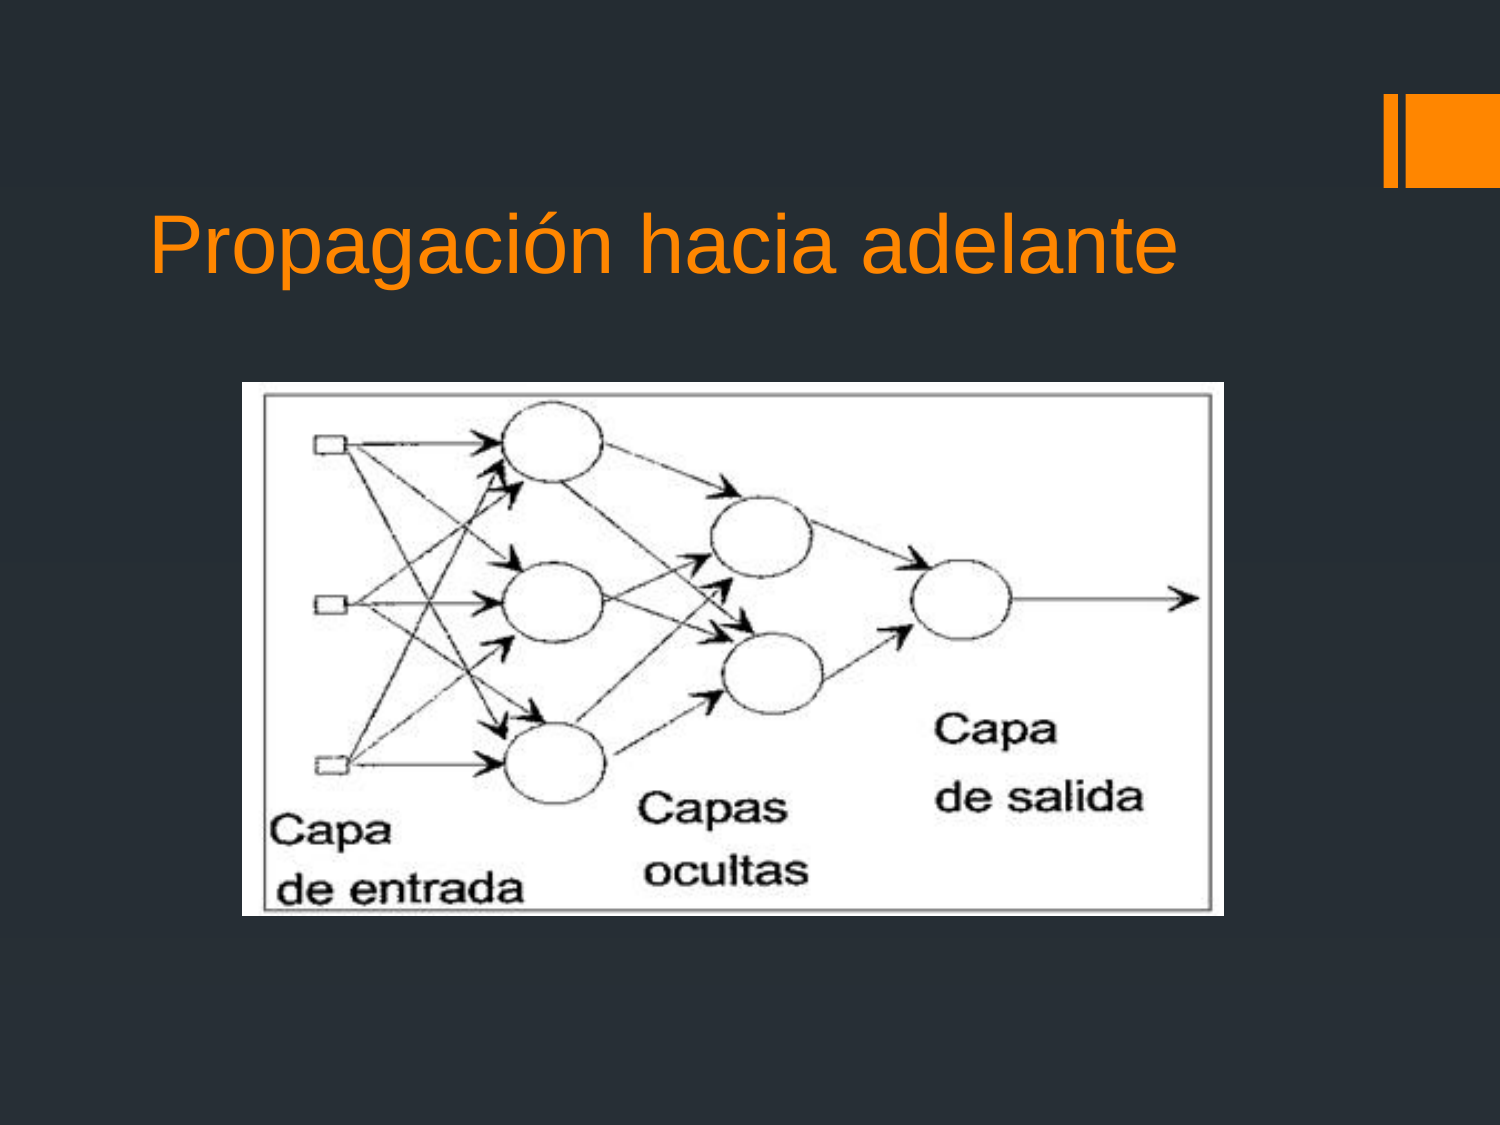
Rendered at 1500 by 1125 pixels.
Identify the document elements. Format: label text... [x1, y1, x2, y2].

title Propagación hacia adelante [133, 108, 1334, 298]
picture [242, 382, 1224, 916]
